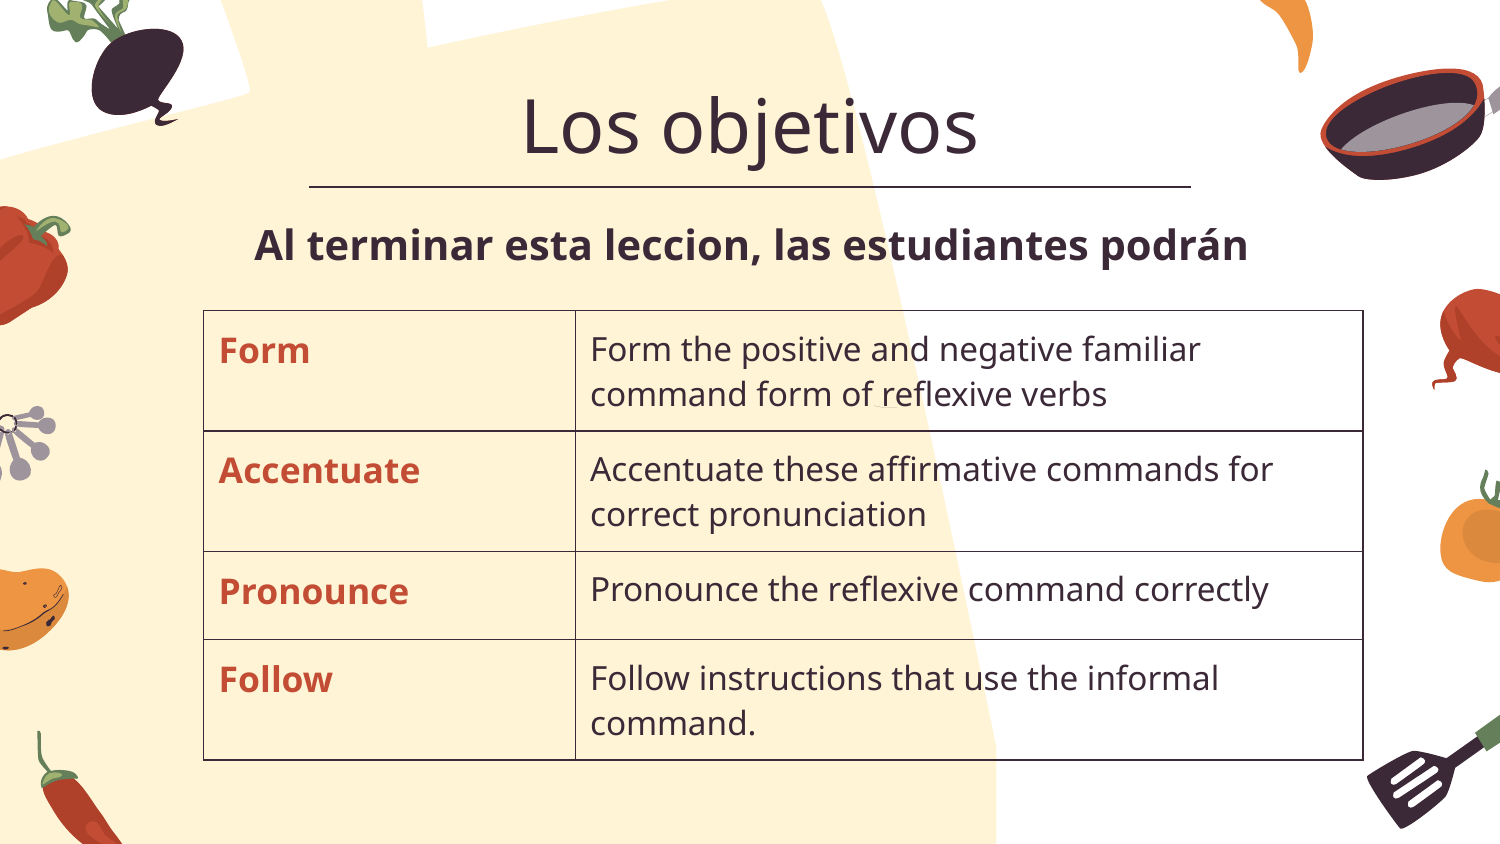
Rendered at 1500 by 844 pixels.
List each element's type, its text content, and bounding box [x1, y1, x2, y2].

table_cell Follow instructions that use the informal command. [576, 640, 1362, 759]
table_cell Pronounce [204, 552, 575, 639]
table_header Form the positive and negative familiar command form of reflexive verbs [576, 311, 1362, 430]
text_box Al terminar esta leccion, las estudiantes podrán [118, 203, 1382, 283]
table_cell Pronounce the reflexive command correctly [576, 552, 1362, 639]
table_cell Follow [204, 640, 575, 759]
table_cell Accentuate these affirmative commands for correct pronunciation [576, 432, 1362, 551]
table_header Form [204, 311, 575, 430]
table_cell Accentuate [204, 432, 575, 551]
title Los objetivos [118, 63, 1382, 161]
